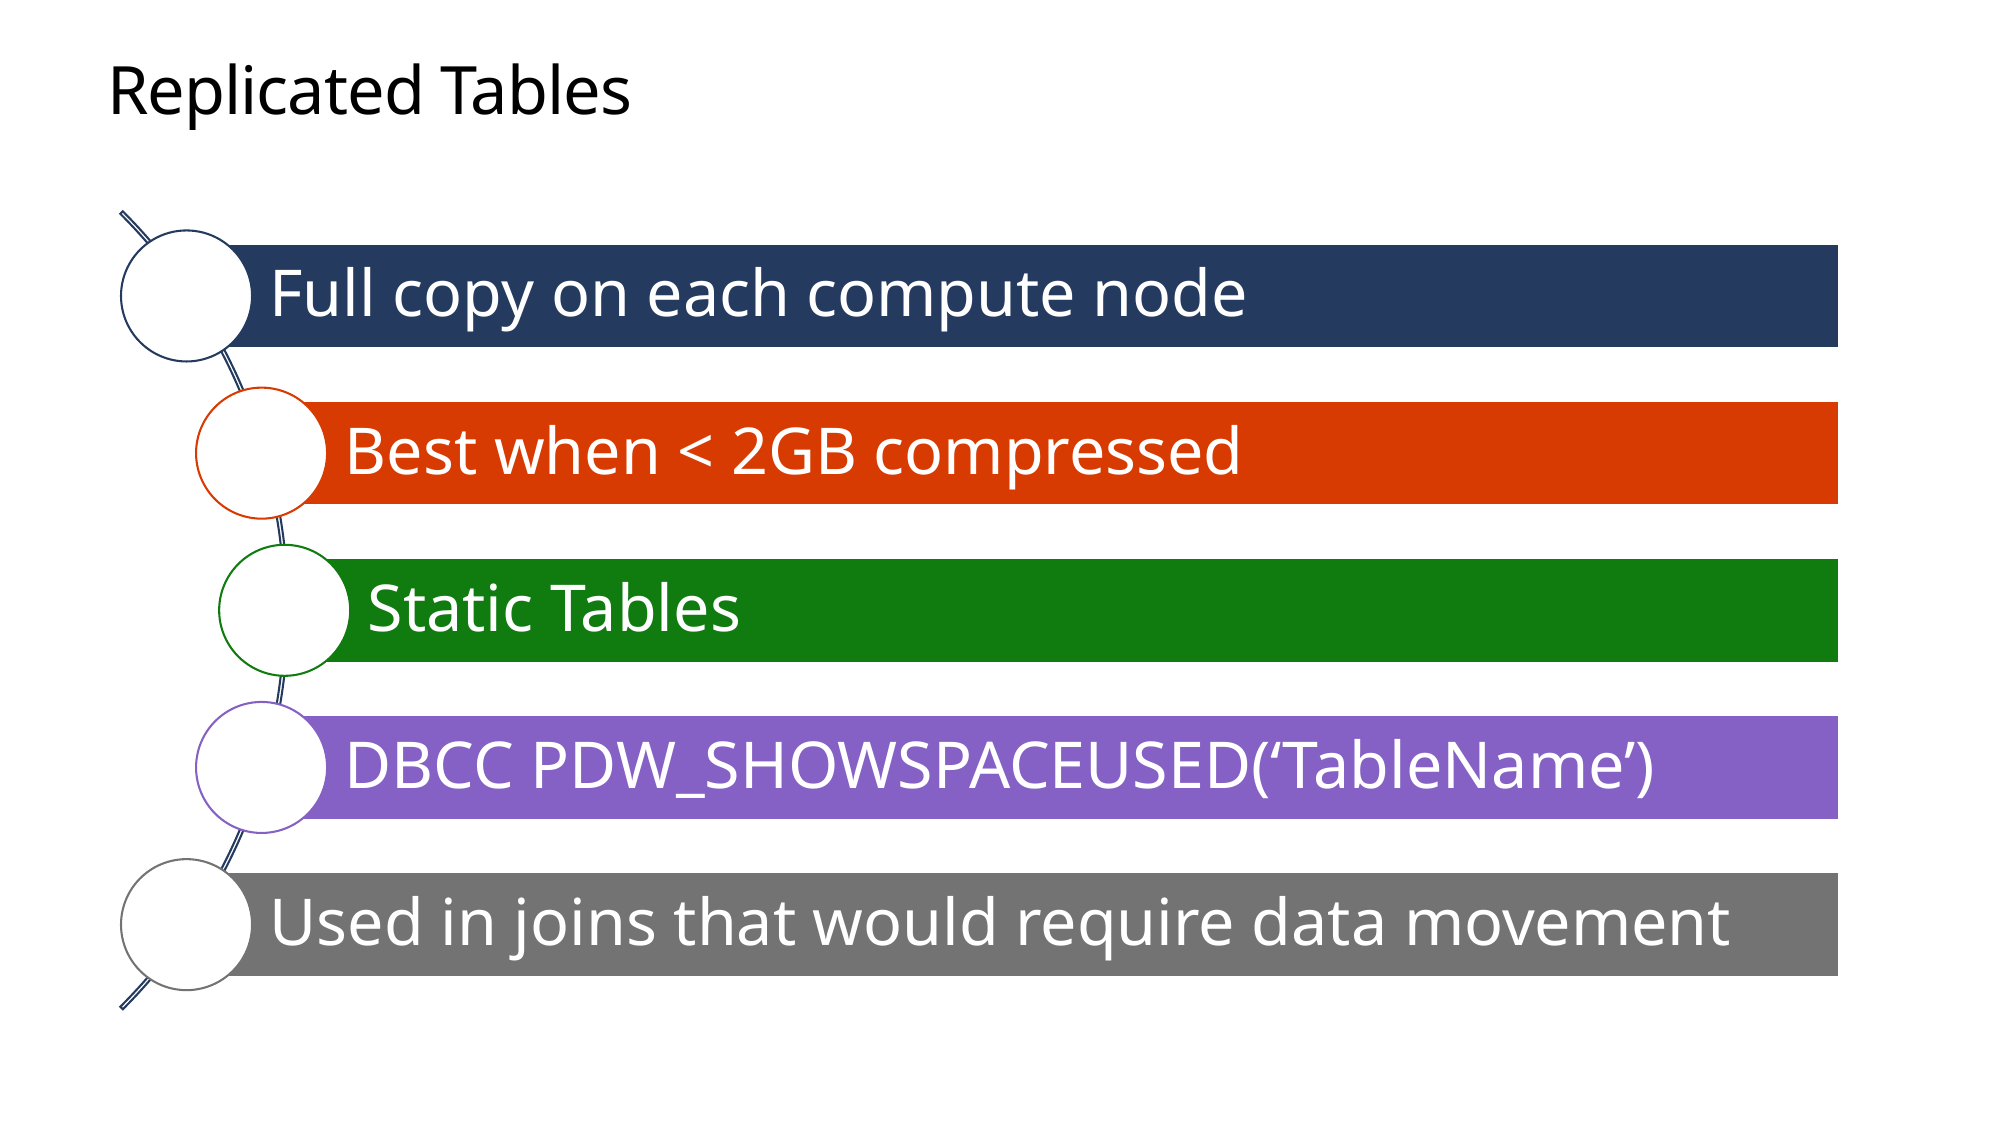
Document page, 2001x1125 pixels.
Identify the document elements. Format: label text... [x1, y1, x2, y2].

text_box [107, 191, 1851, 1030]
title Replicated Tables [107, 52, 1893, 129]
